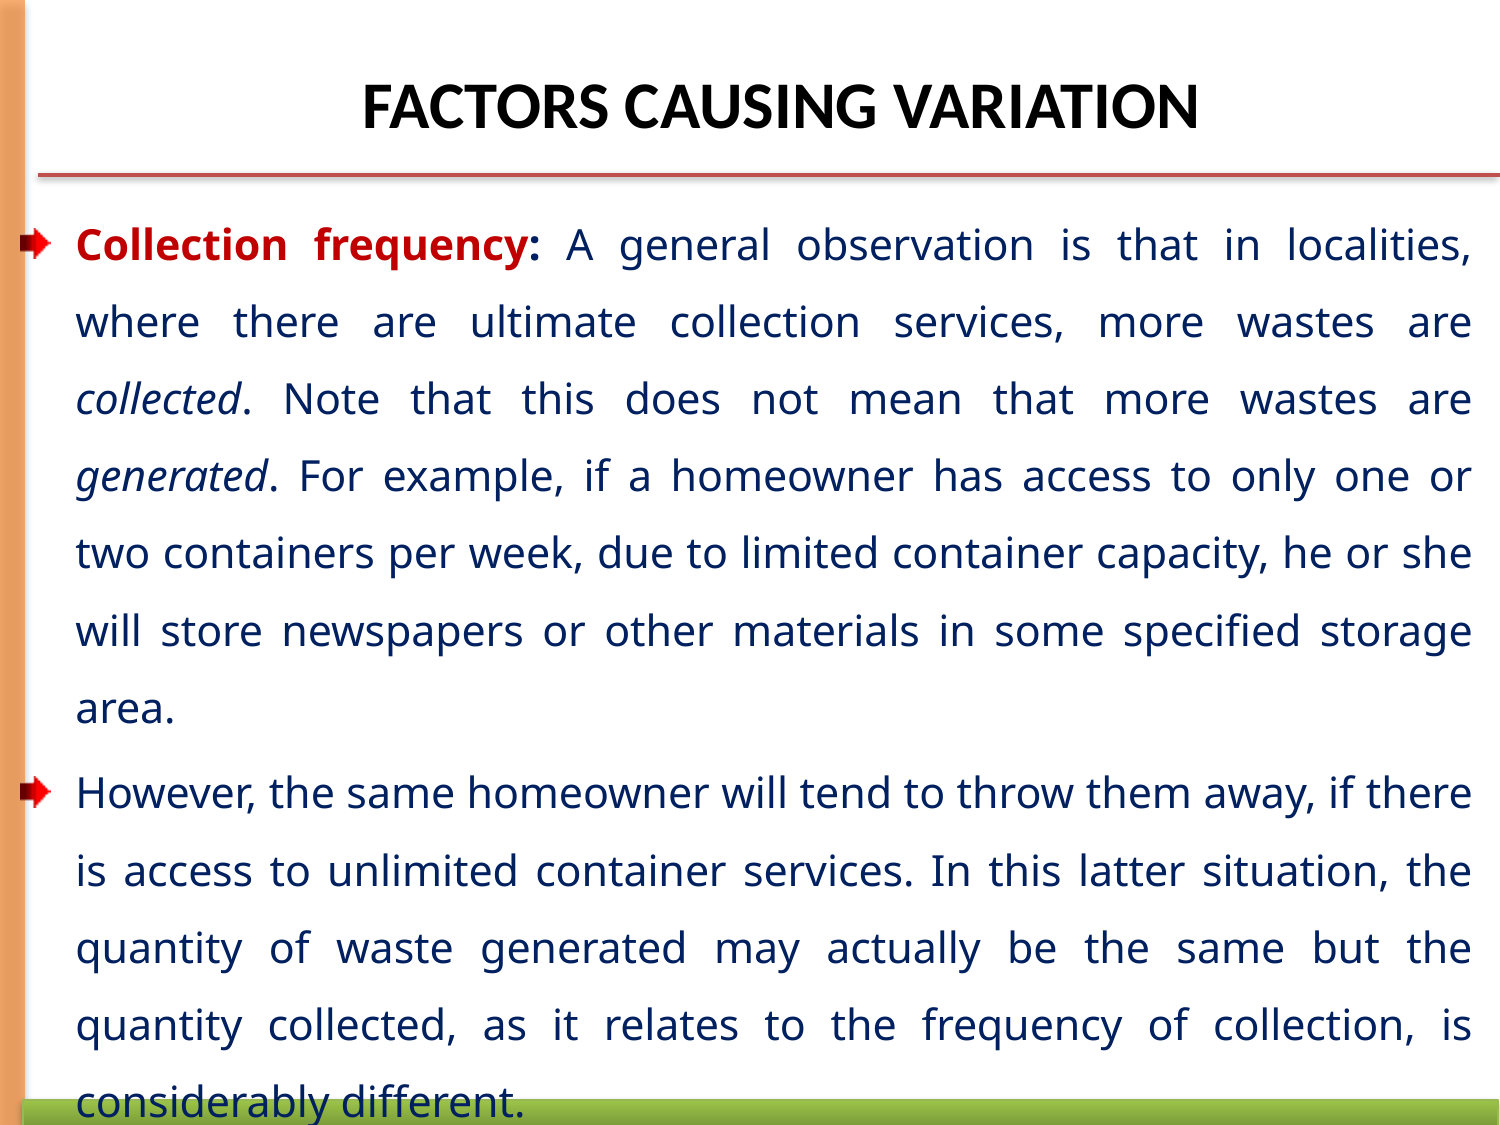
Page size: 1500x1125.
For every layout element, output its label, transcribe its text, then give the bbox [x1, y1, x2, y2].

text_box FACTORS CAUSING VARIATION [78, 54, 1500, 150]
list Collection frequency: A general observation is that in localities, where there are ultimate collection services, more wastes are collected. Note that this does not mean that more wastes are generated. For example, if a homeowner has access to only one or two containers per week, due to limited container capacity, he or she will store newspapers or other materials in some specified storage area. However, the same homeowner will tend to throw them away, if there is access to unlimited container services. In this latter situation, the quantity of waste generated may actually be the same but the quantity collected, as it relates to the frequency of collection, is considerably different. [5, 184, 1488, 1125]
picture [20, 228, 51, 259]
picture [20, 776, 51, 808]
